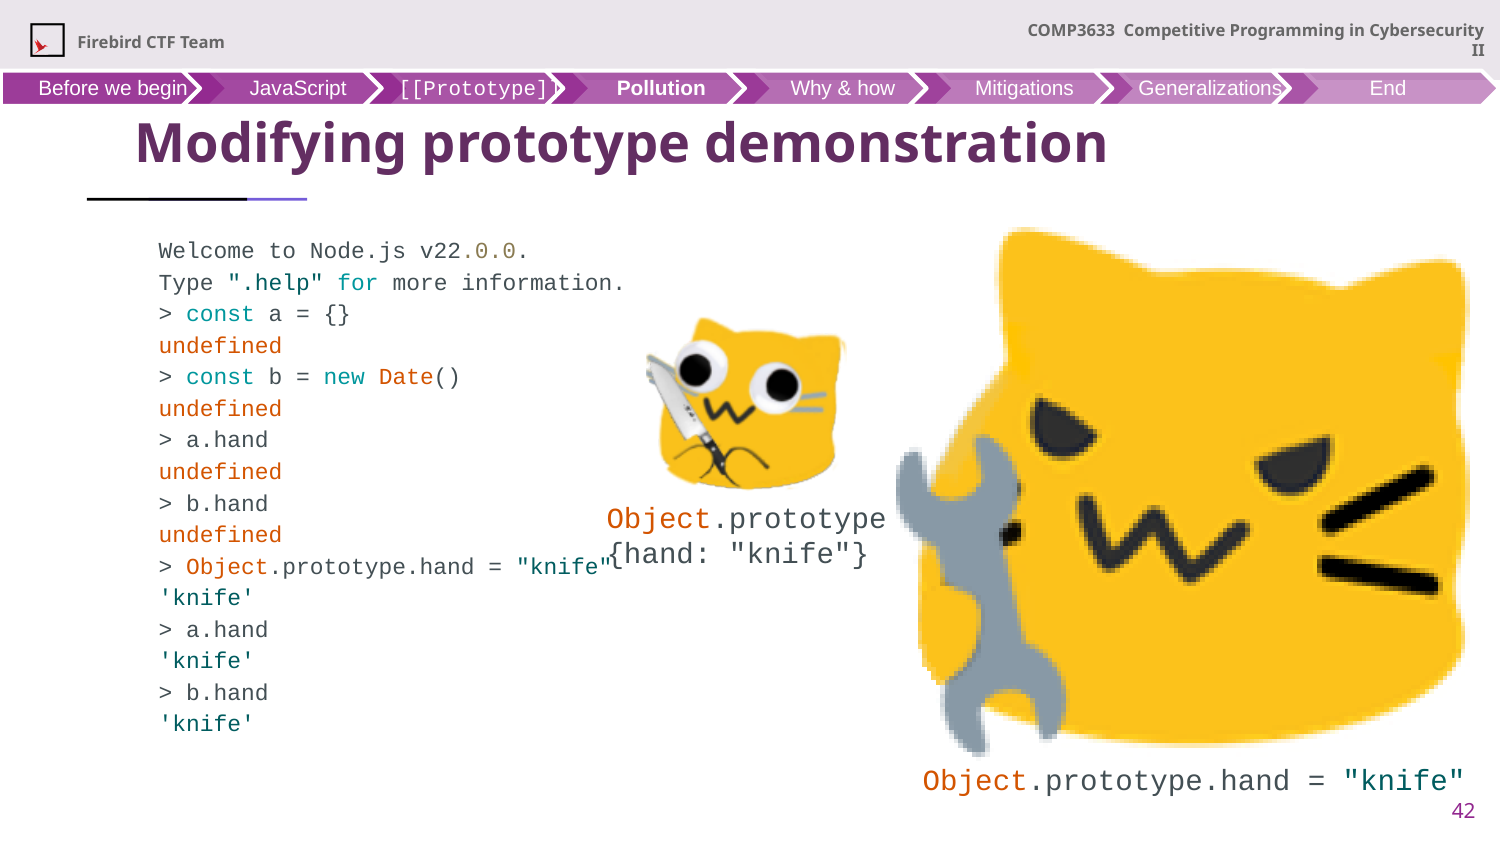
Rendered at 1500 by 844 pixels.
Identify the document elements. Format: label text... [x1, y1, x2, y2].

picture [26, 19, 69, 61]
title Modifying prototype demonstration [119, 114, 1381, 182]
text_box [591, 301, 891, 578]
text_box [0, 70, 1500, 107]
slide_number 42 [1400, 779, 1491, 844]
list Welcome to Node.js v22.0.0. Type ".help" for more information. > const a = {} undefined > const b = new Date() undefined > a.hand undefined > b.hand undefined > Object.prototype.hand = "knife" 'knife' > a.hand 'knife' > b.hand 'knife' [119, 216, 891, 780]
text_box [896, 192, 1482, 805]
